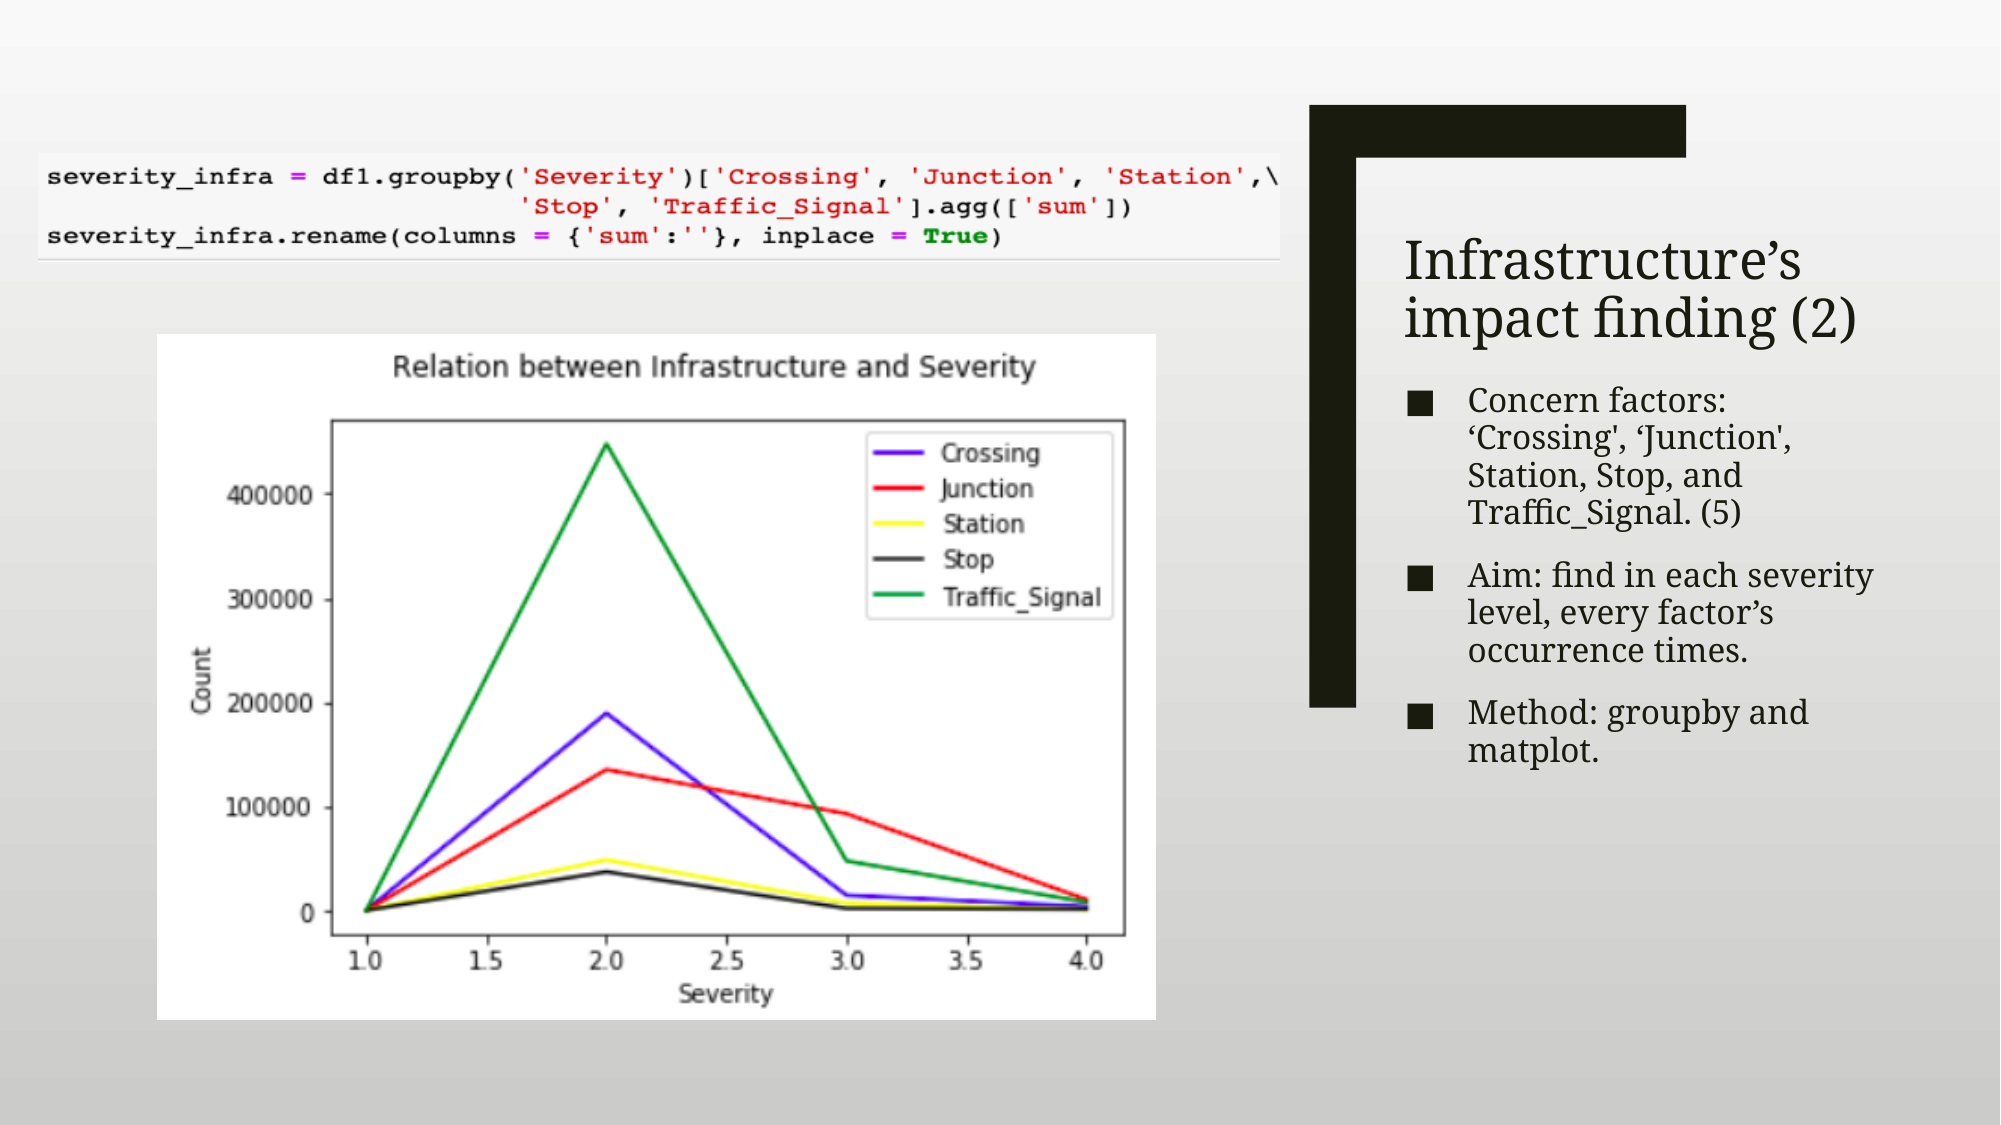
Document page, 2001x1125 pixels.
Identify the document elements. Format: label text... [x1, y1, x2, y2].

text_box [0, 0, 2000, 1125]
picture [6, 128, 1281, 1020]
text_box [1309, 104, 1687, 708]
list Concern factors: ‘Crossing', ‘Junction', Station, Stop, and Traffic_Signal. (5) Aim: find in each severity level, every factor’s occurrence times. Method: groupby and matplot. [1389, 375, 1891, 1020]
title Infrastructure’s impact finding (2) [1389, 182, 1891, 357]
